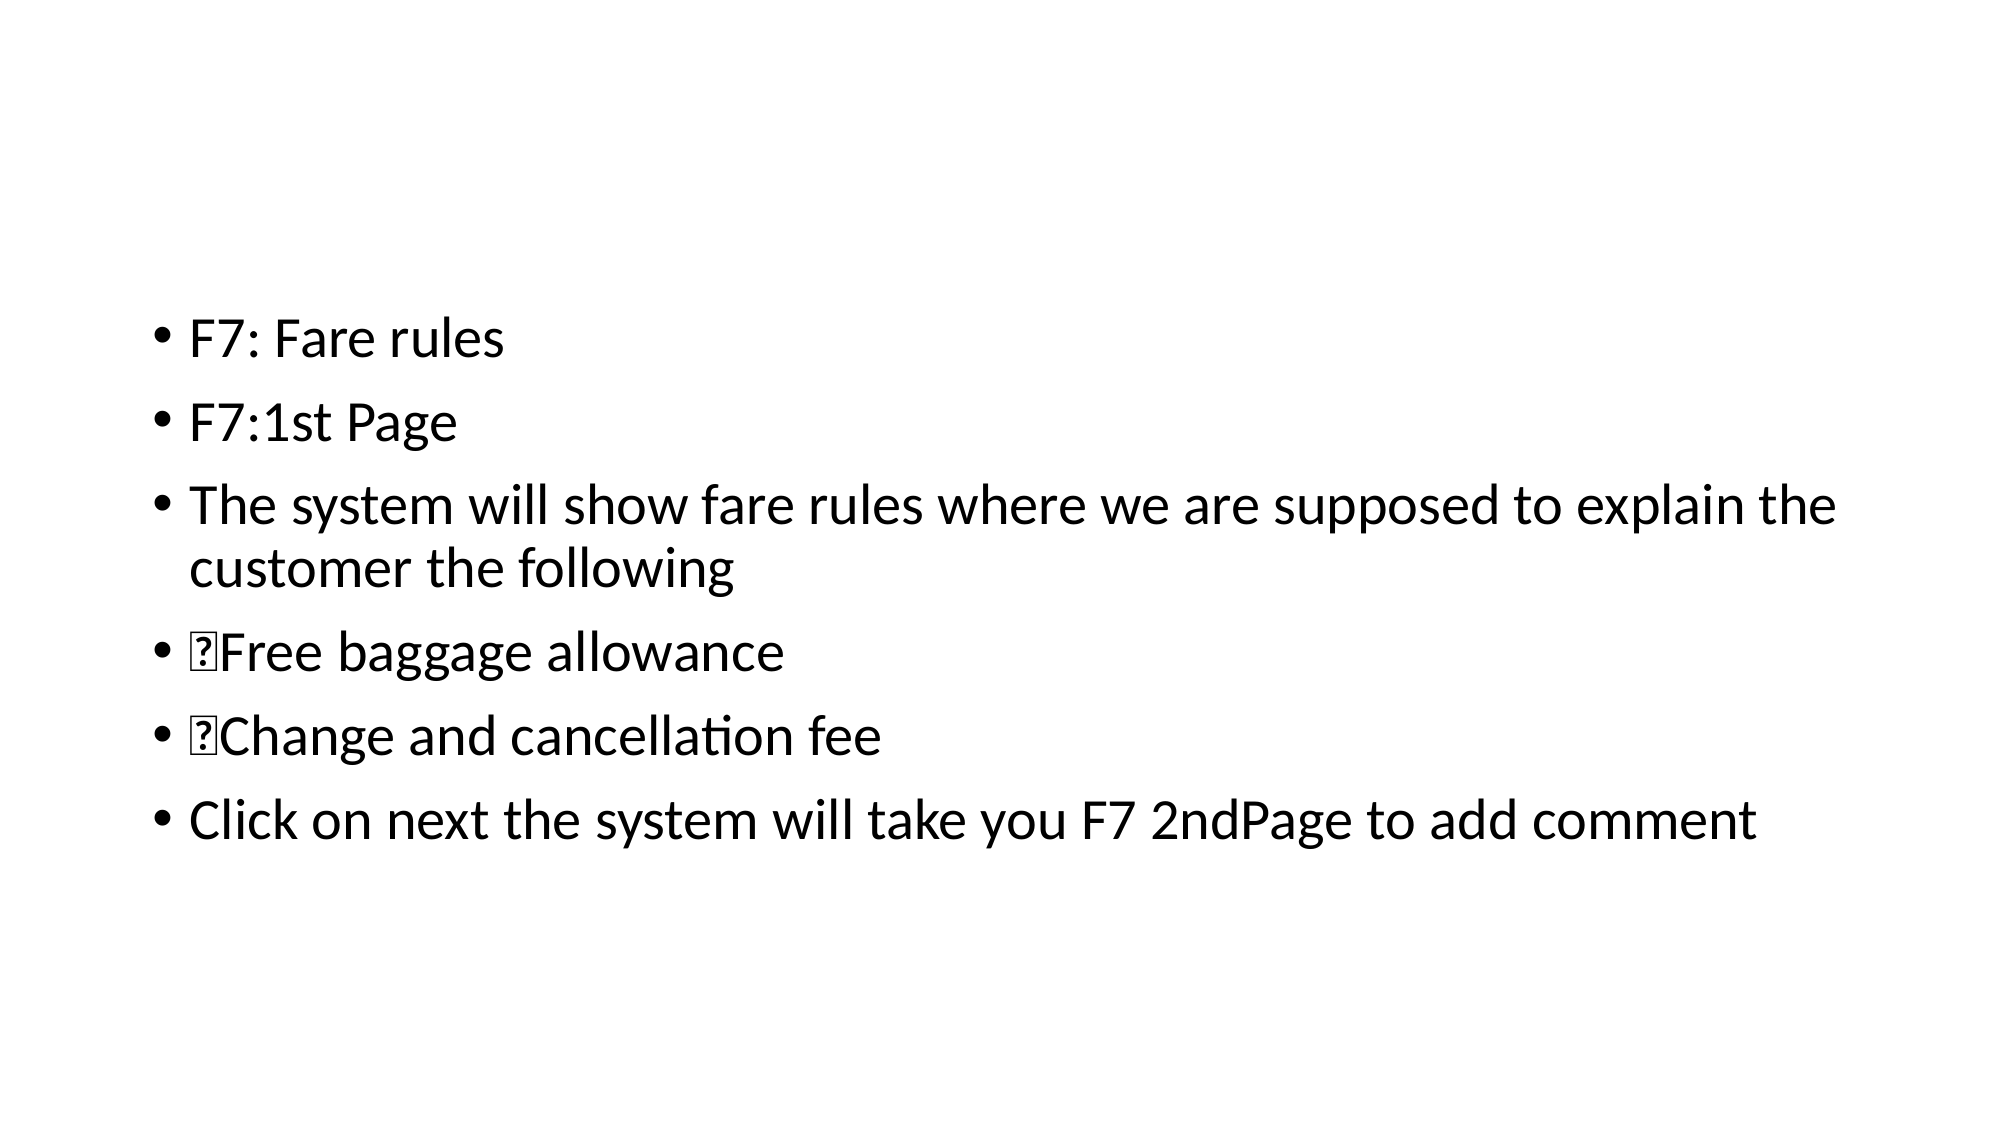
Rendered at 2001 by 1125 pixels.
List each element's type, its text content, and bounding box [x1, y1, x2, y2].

list F7: Fare rules F7:1st Page The system will show fare rules where we are supposed to explain the customer the following Free baggage allowance Change and cancellation fee Click on next the system will take you F7 2ndPage to add comment [137, 299, 1863, 1014]
